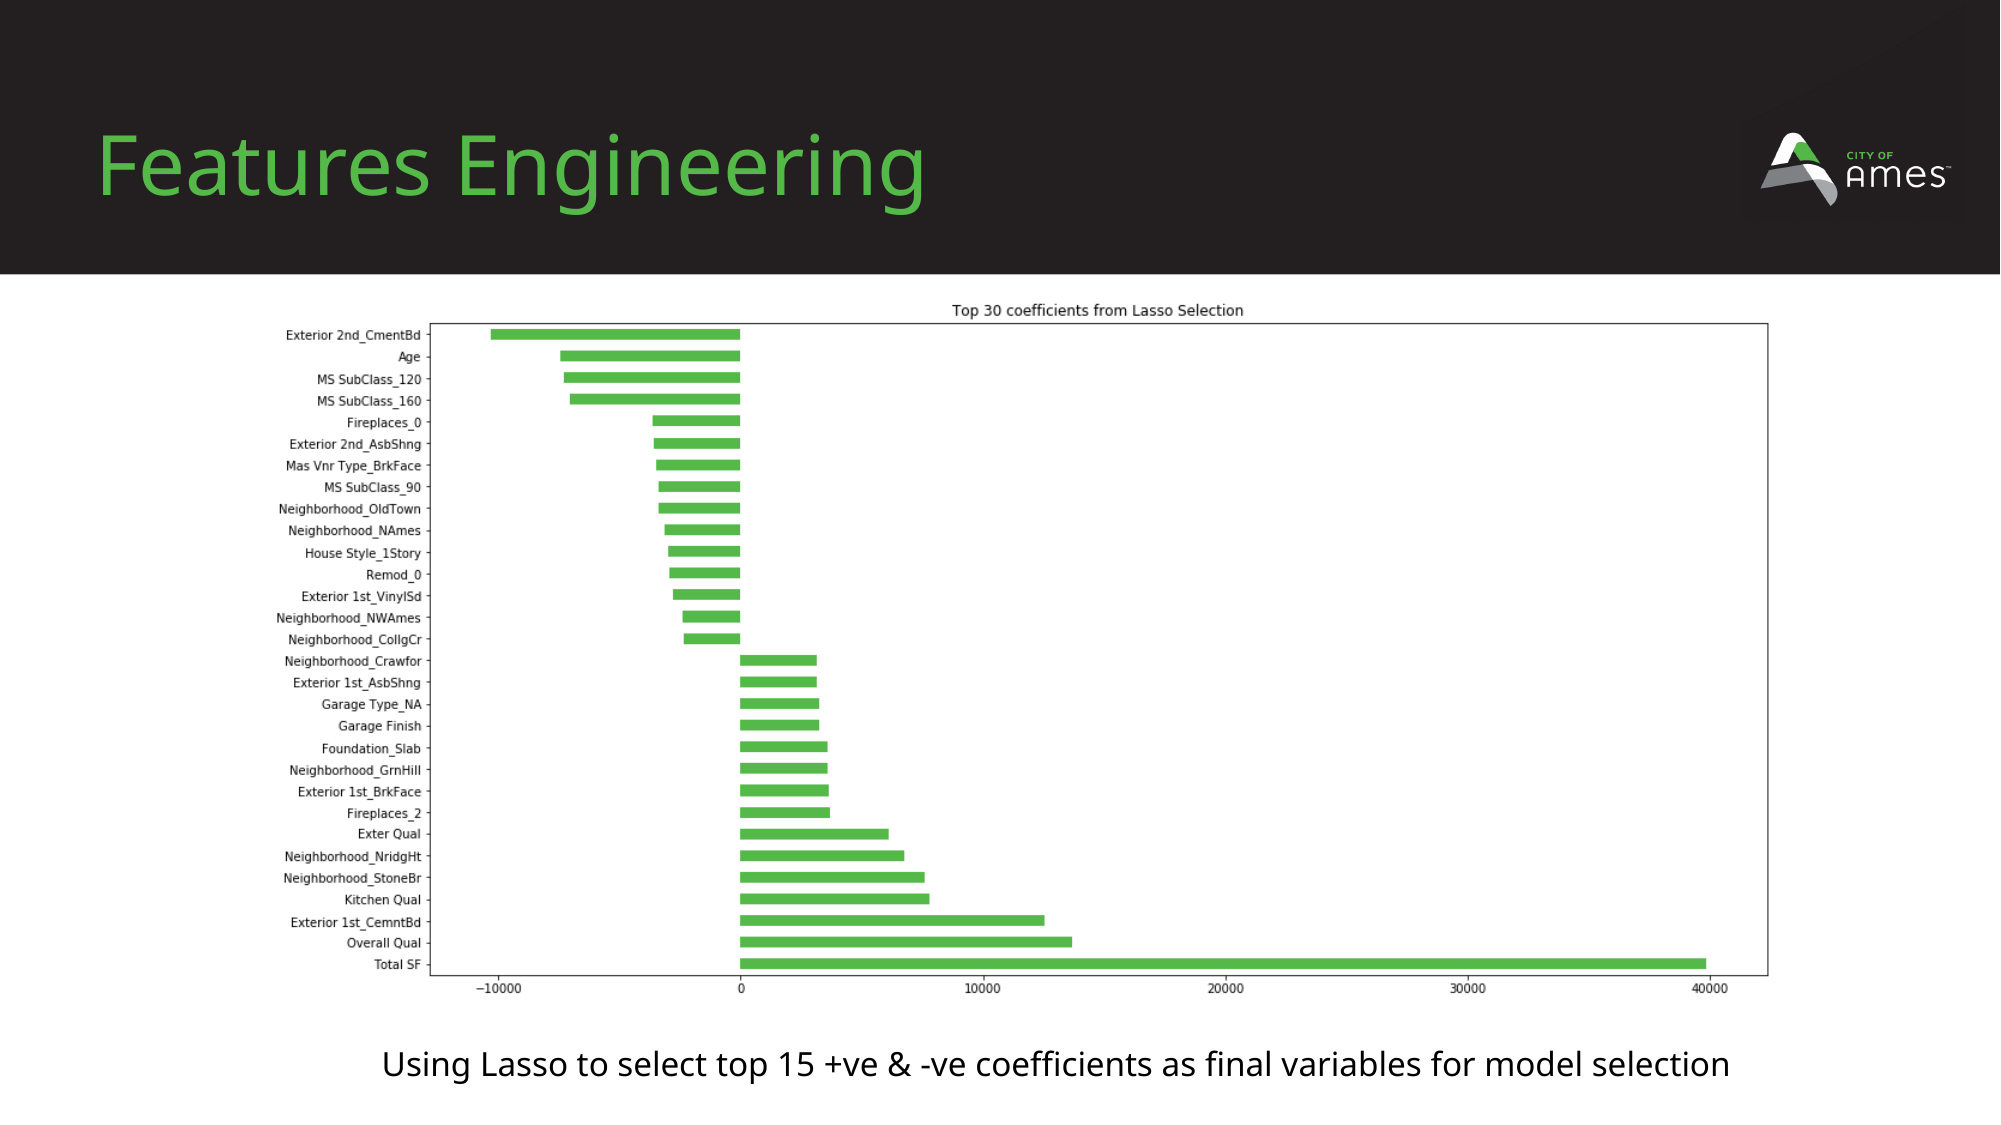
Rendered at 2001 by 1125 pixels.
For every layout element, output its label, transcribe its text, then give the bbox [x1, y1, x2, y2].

text_box [0, 0, 2000, 275]
text_box Features Engineering [80, 54, 1742, 220]
picture [1742, 0, 1965, 222]
text_box Using Lasso to select top 15 +ve & -ve coefficients as final variables for model selection [300, 1019, 1815, 1091]
picture [265, 296, 1815, 1019]
